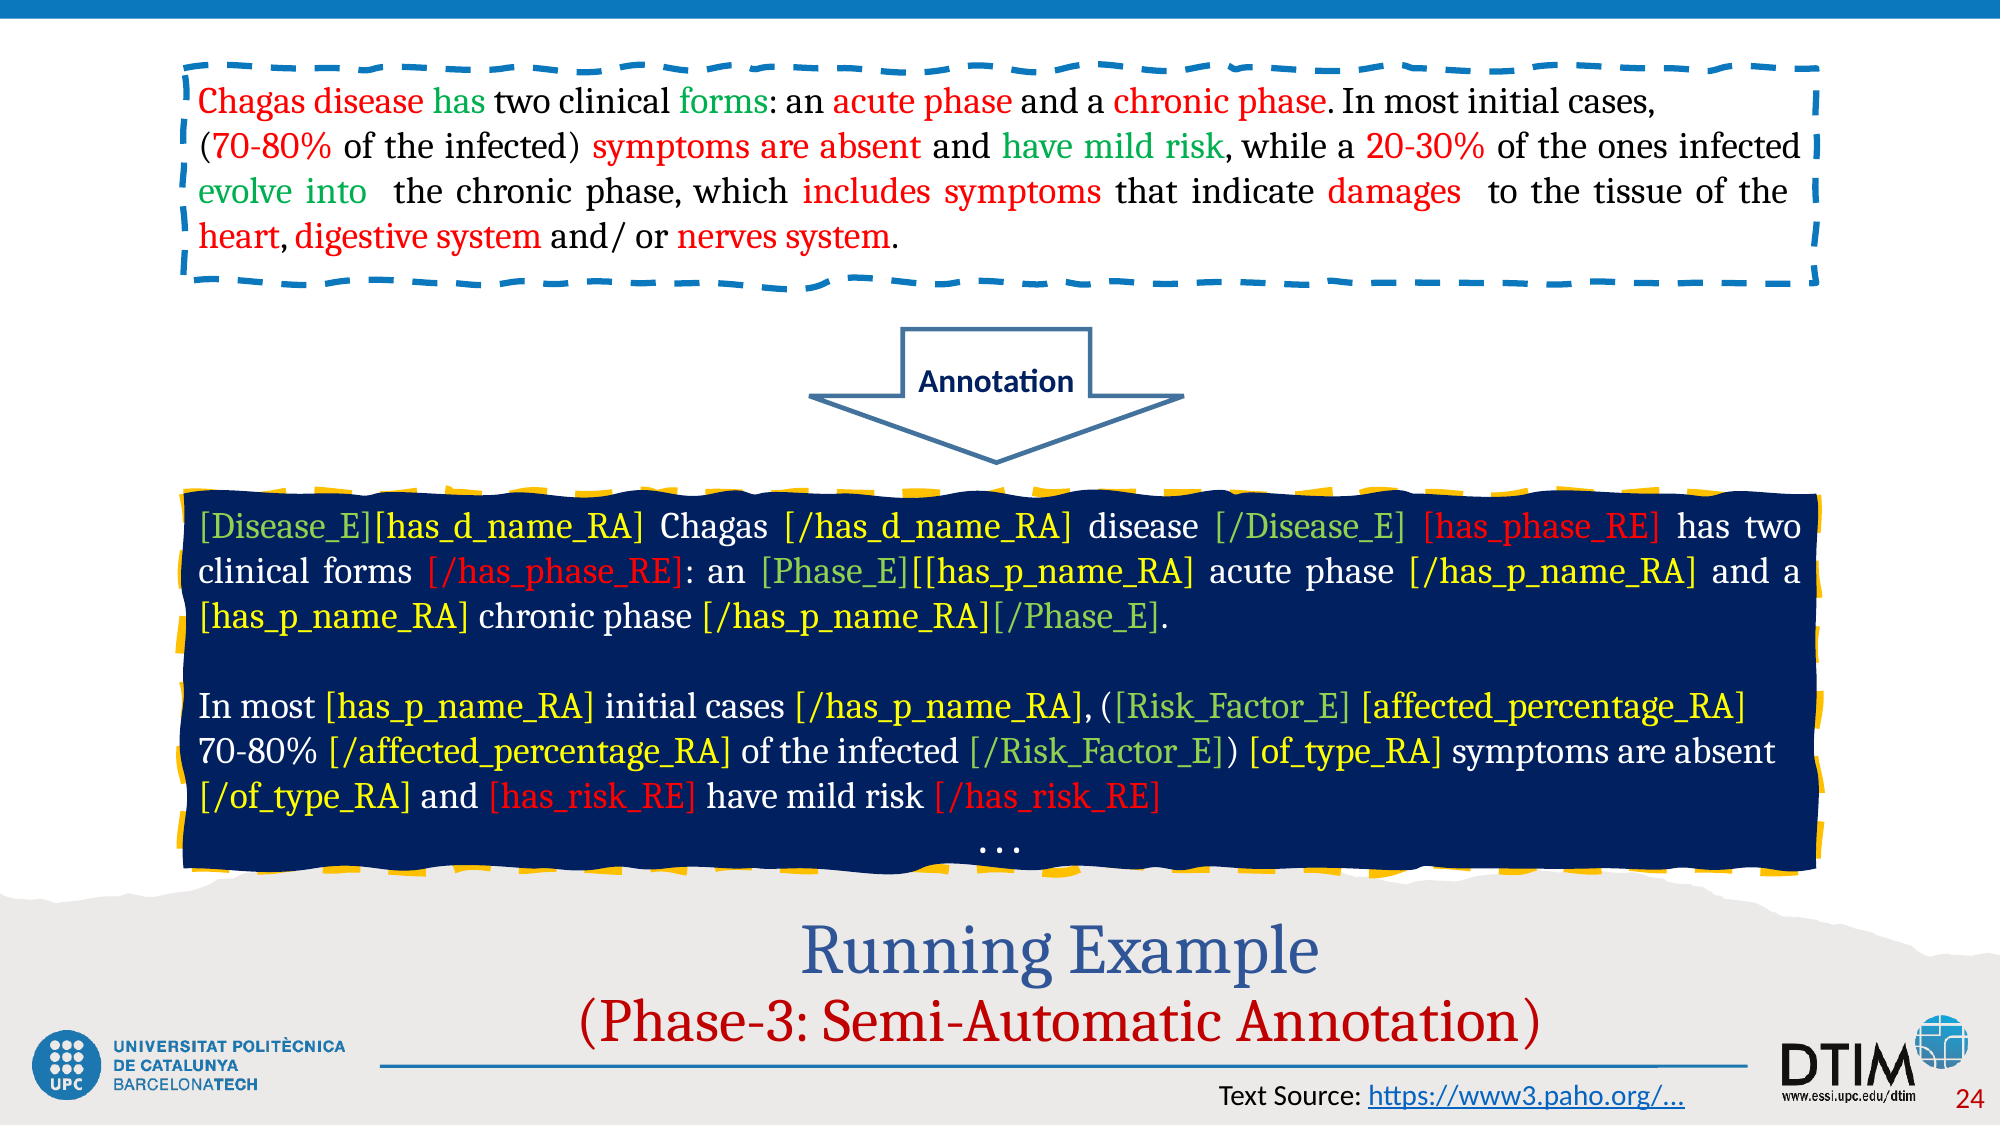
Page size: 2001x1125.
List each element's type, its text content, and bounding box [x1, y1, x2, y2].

text_box Chagas disease has two clinical forms: an acute phase and a chronic phase. In most initial cases, (70-80% of the infected) symptoms are absent and have mild risk, while a 20-30% of the ones infected evolve into the chronic phase, which includes symptoms that indicate damages to the tissue of the heart, digestive system and/ or nerves system. [182, 64, 1818, 290]
text_box Annotation [808, 328, 1185, 464]
text_box [0, 0, 2000, 955]
text_box [0, 864, 2000, 1125]
slide_number 24 [1935, 1066, 2000, 1125]
title Running Example (Phase-3: Semi-Automatic Annotation) [481, 903, 1639, 1063]
text_box [Disease_E][has_d_name_RA] Chagas [/has_d_name_RA] disease [/Disease_E] [has_phase_RE] has two clinical forms [/has_phase_RE]: an [Phase_E][[has_p_name_RA] acute phase [/has_p_name_RA] and a [has_p_name_RA] chronic phase [/has_p_name_RA][/Phase_E]. In most [has_p_name_RA] initial cases [/has_p_name_RA], ([Risk_Factor_E] [affected_percentage_RA] 70-80% [/affected_percentage_RA] of the infected [/Risk_Factor_E]) [of_type_RA] symptoms are absent [/of_type_RA] and [has_risk_RE] have mild risk [/has_risk_RE] . . . [179, 489, 1821, 875]
text_box Text Source: https://www3.paho.org/... [1203, 1068, 1701, 1119]
